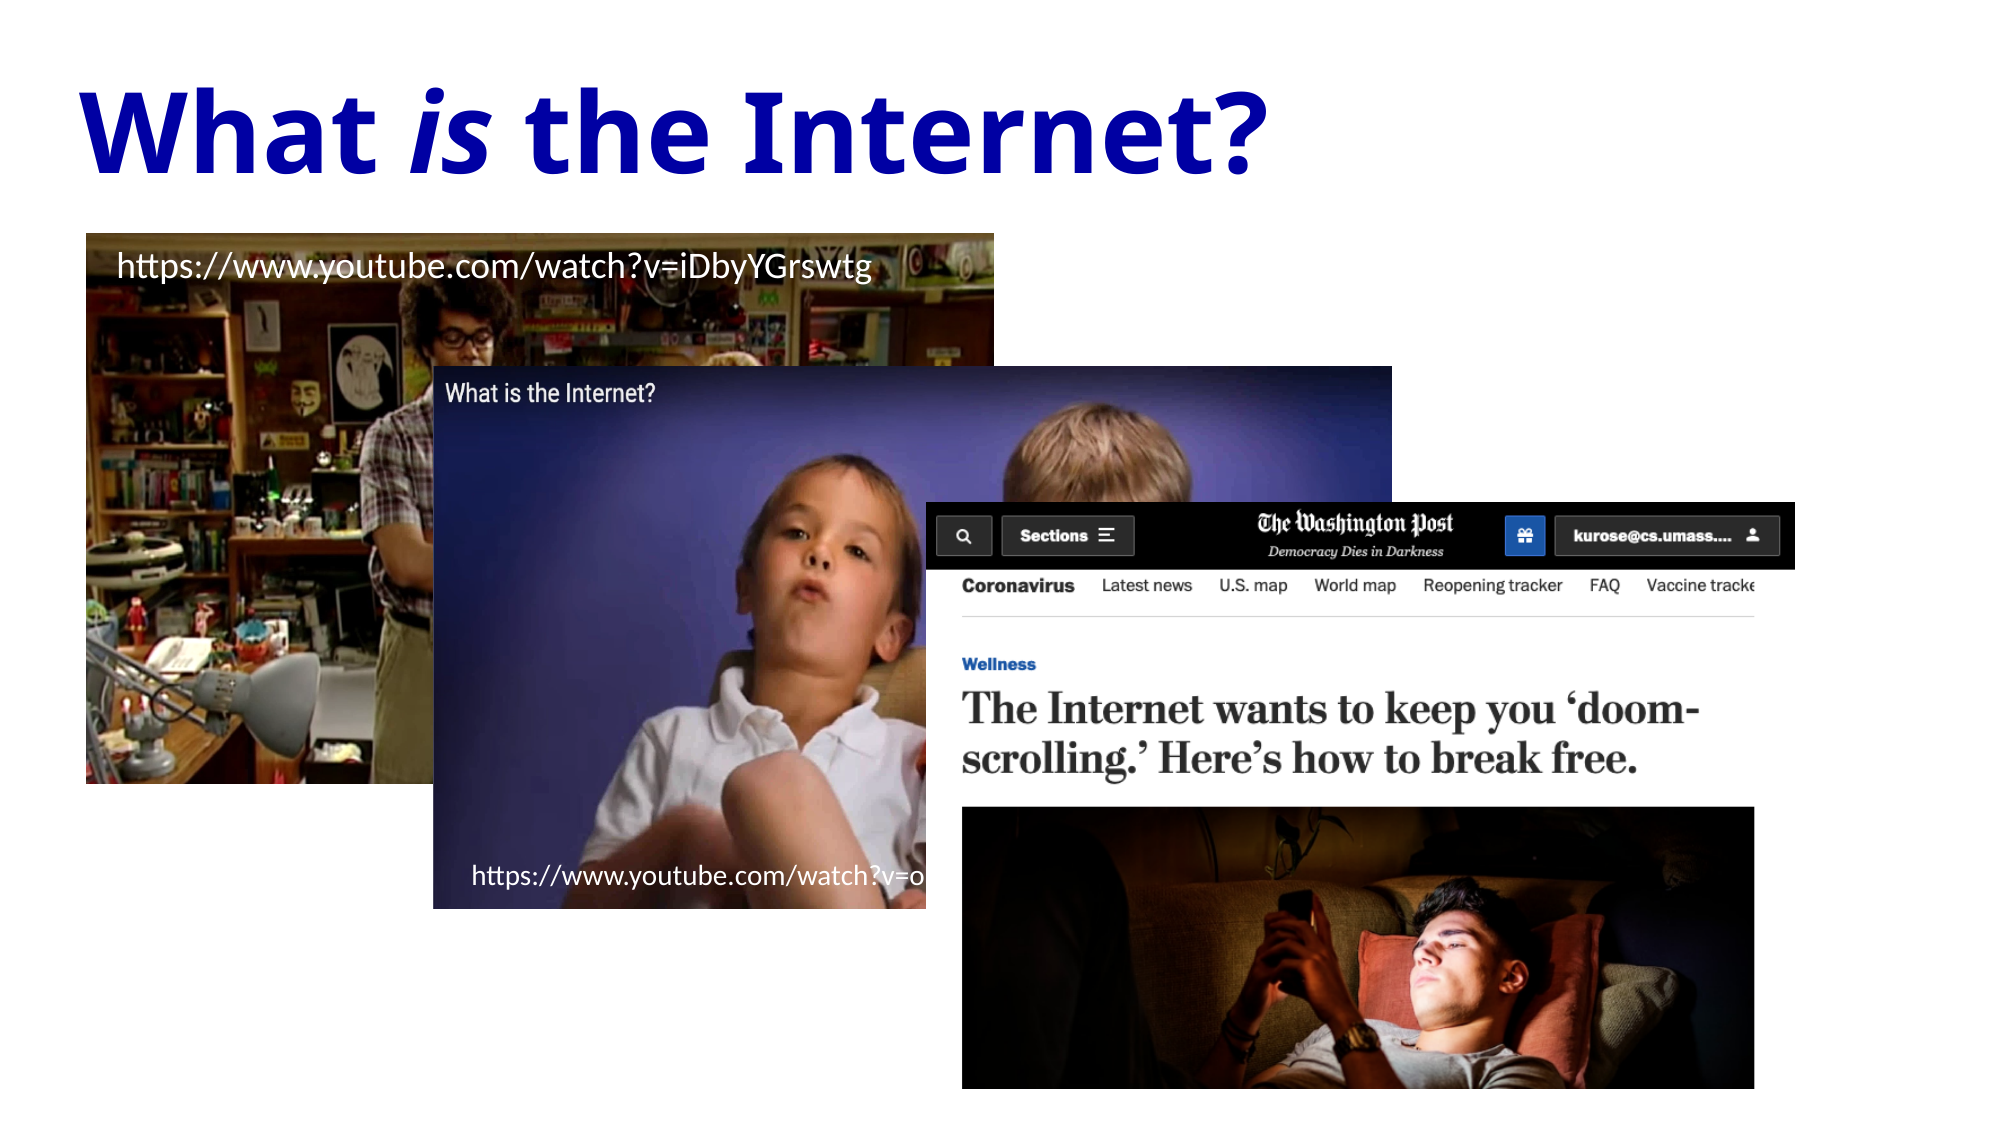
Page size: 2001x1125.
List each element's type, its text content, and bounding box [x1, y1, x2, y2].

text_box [433, 366, 1392, 909]
title What is the Internet? [64, 64, 1790, 211]
picture [86, 233, 994, 784]
picture [926, 502, 1795, 1089]
